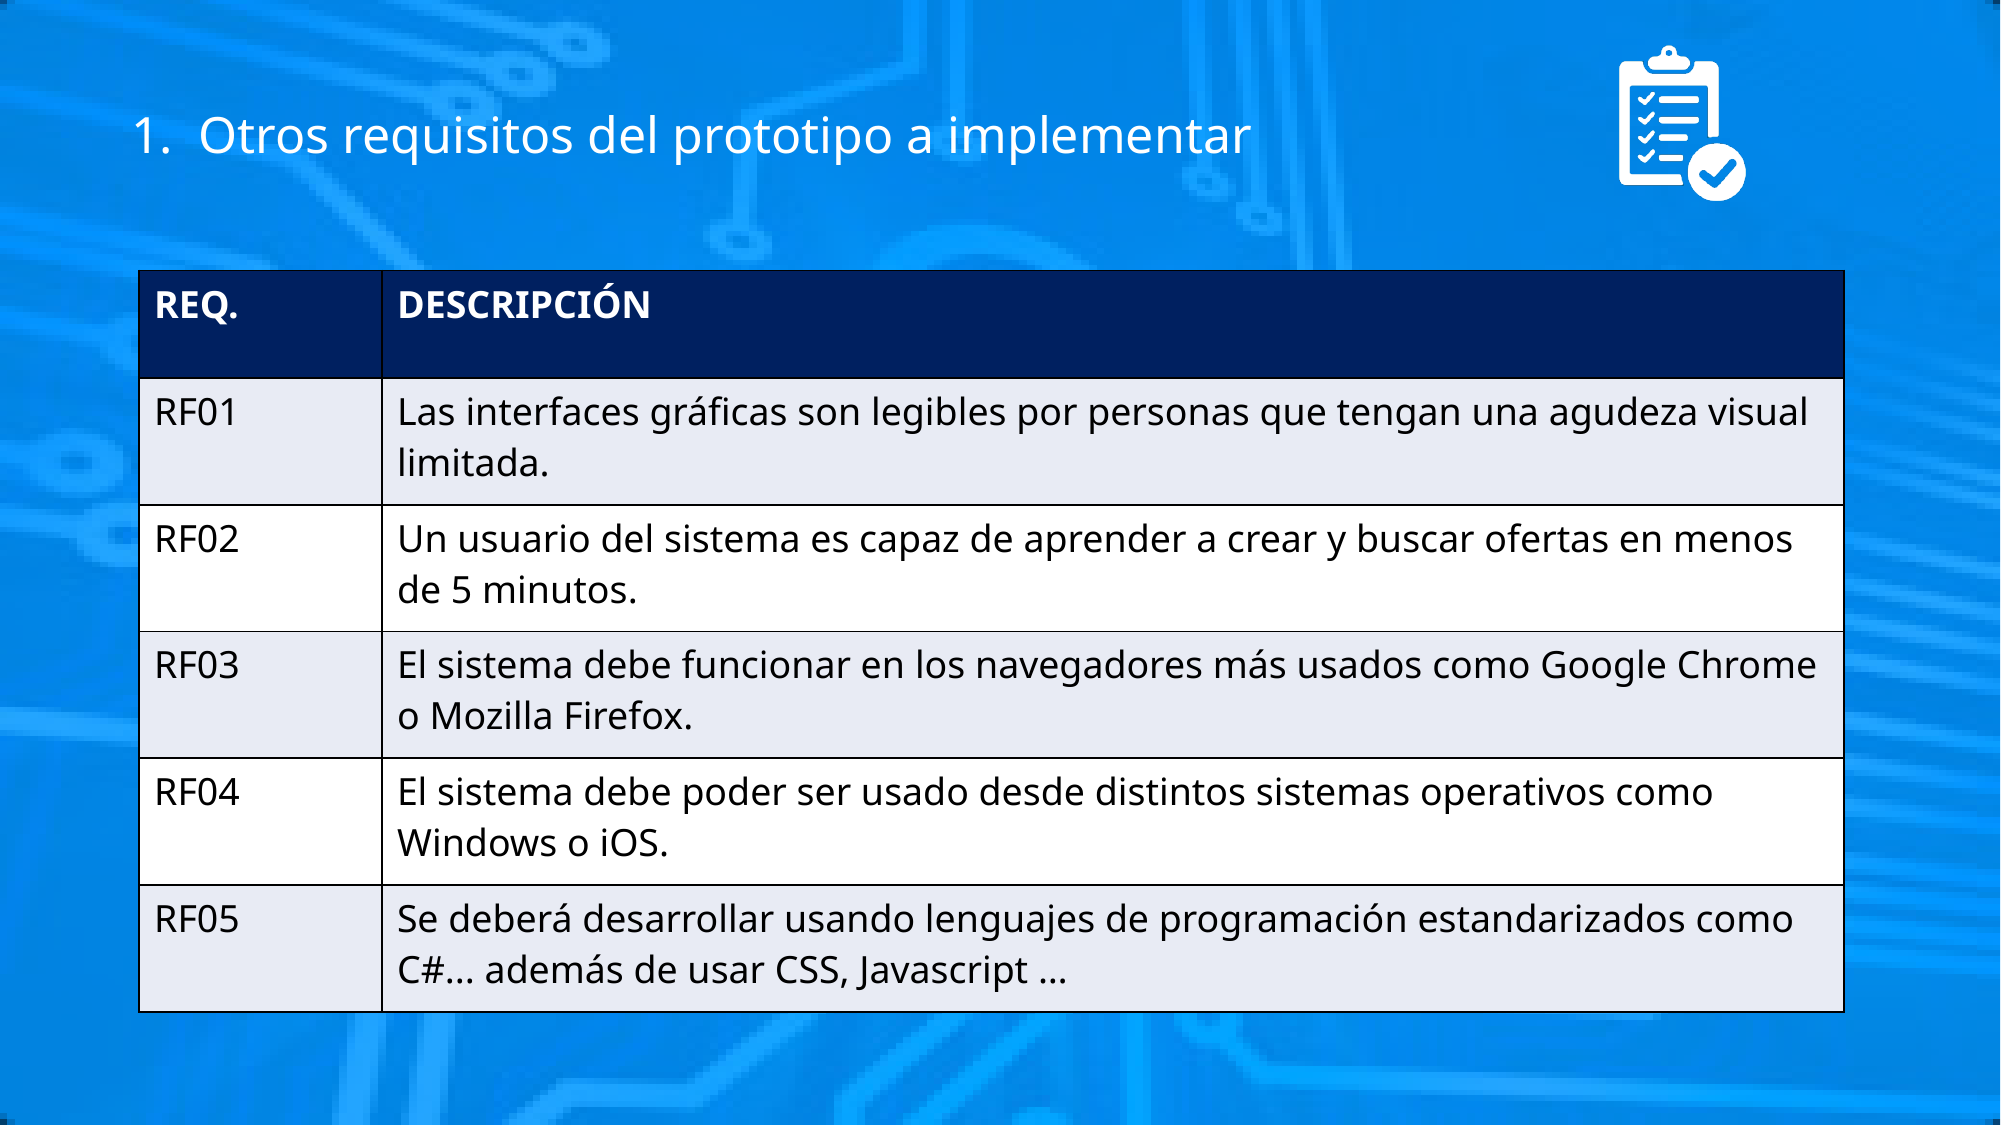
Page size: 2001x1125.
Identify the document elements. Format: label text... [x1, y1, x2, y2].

table_cell RF05 [140, 886, 381, 1011]
table_cell Las interfaces gráficas son legibles por personas que tengan una agudeza visual limitada. [383, 379, 1843, 504]
table_cell RF03 [140, 632, 381, 757]
table_cell RF04 [140, 759, 381, 884]
table_cell Se deberá desarrollar usando lenguajes de programación estandarizados como C#... además de usar CSS, Javascript … [383, 886, 1843, 1011]
table_cell El sistema debe funcionar en los navegadores más usados como Google Chrome o Mozilla Firefox. [383, 632, 1843, 757]
table_header REQ. [140, 271, 381, 377]
text_box 1. Otros requisitos del prototipo a implementar [116, 95, 1792, 216]
table_cell El sistema debe poder ser usado desde distintos sistemas operativos como Windows o iOS. [383, 759, 1843, 884]
picture [0, 0, 2001, 1125]
table_header DESCRIPCIÓN [383, 271, 1843, 377]
table_cell RF02 [140, 506, 381, 631]
table_cell RF01 [140, 379, 381, 504]
table_cell Un usuario del sistema es capaz de aprender a crear y buscar ofertas en menos de 5 minutos. [383, 506, 1843, 631]
